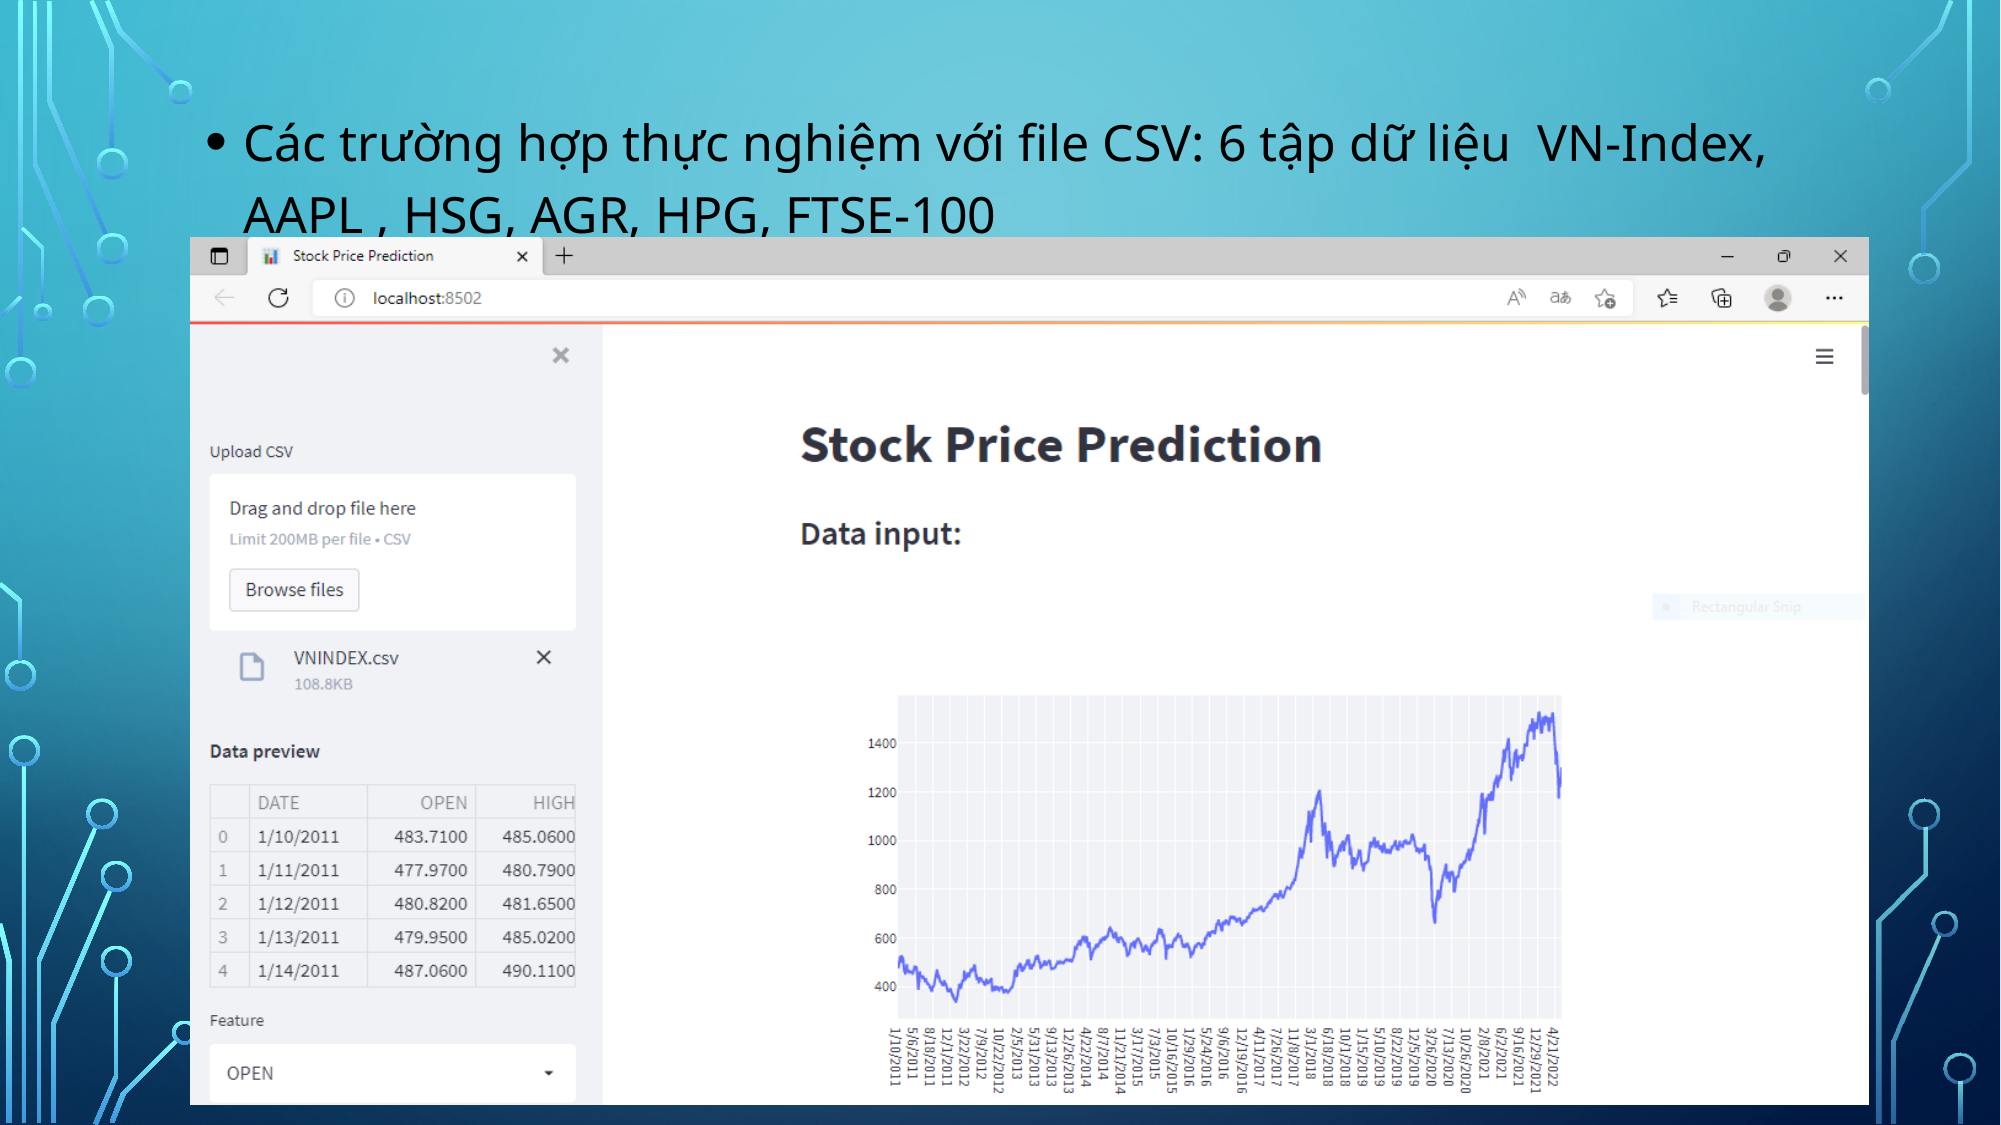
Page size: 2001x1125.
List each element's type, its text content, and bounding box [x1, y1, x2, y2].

list Các trường hợp thực nghiệm với file CSV: 6 tập dữ liệu VN-Index, AAPL , HSG, AGR, HPG, FTSE-100 [190, 91, 1813, 237]
picture [190, 237, 1869, 1105]
